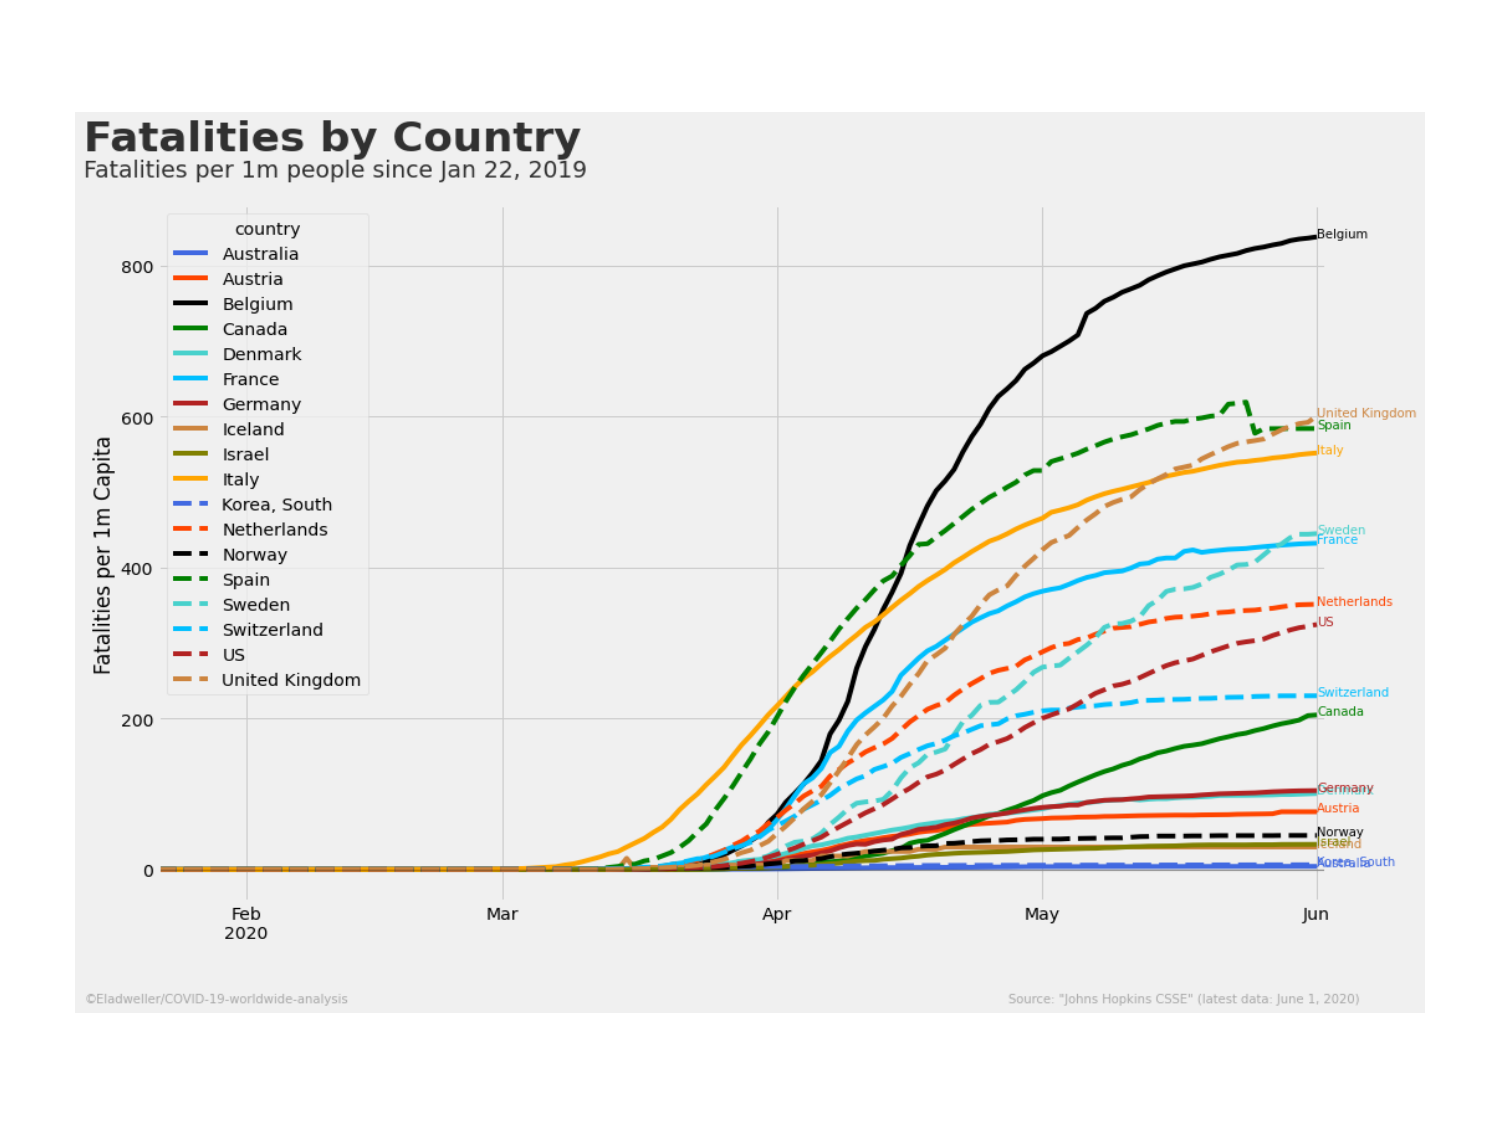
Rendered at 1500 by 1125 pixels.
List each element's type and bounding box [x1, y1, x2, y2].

picture [74, 112, 1426, 1013]
